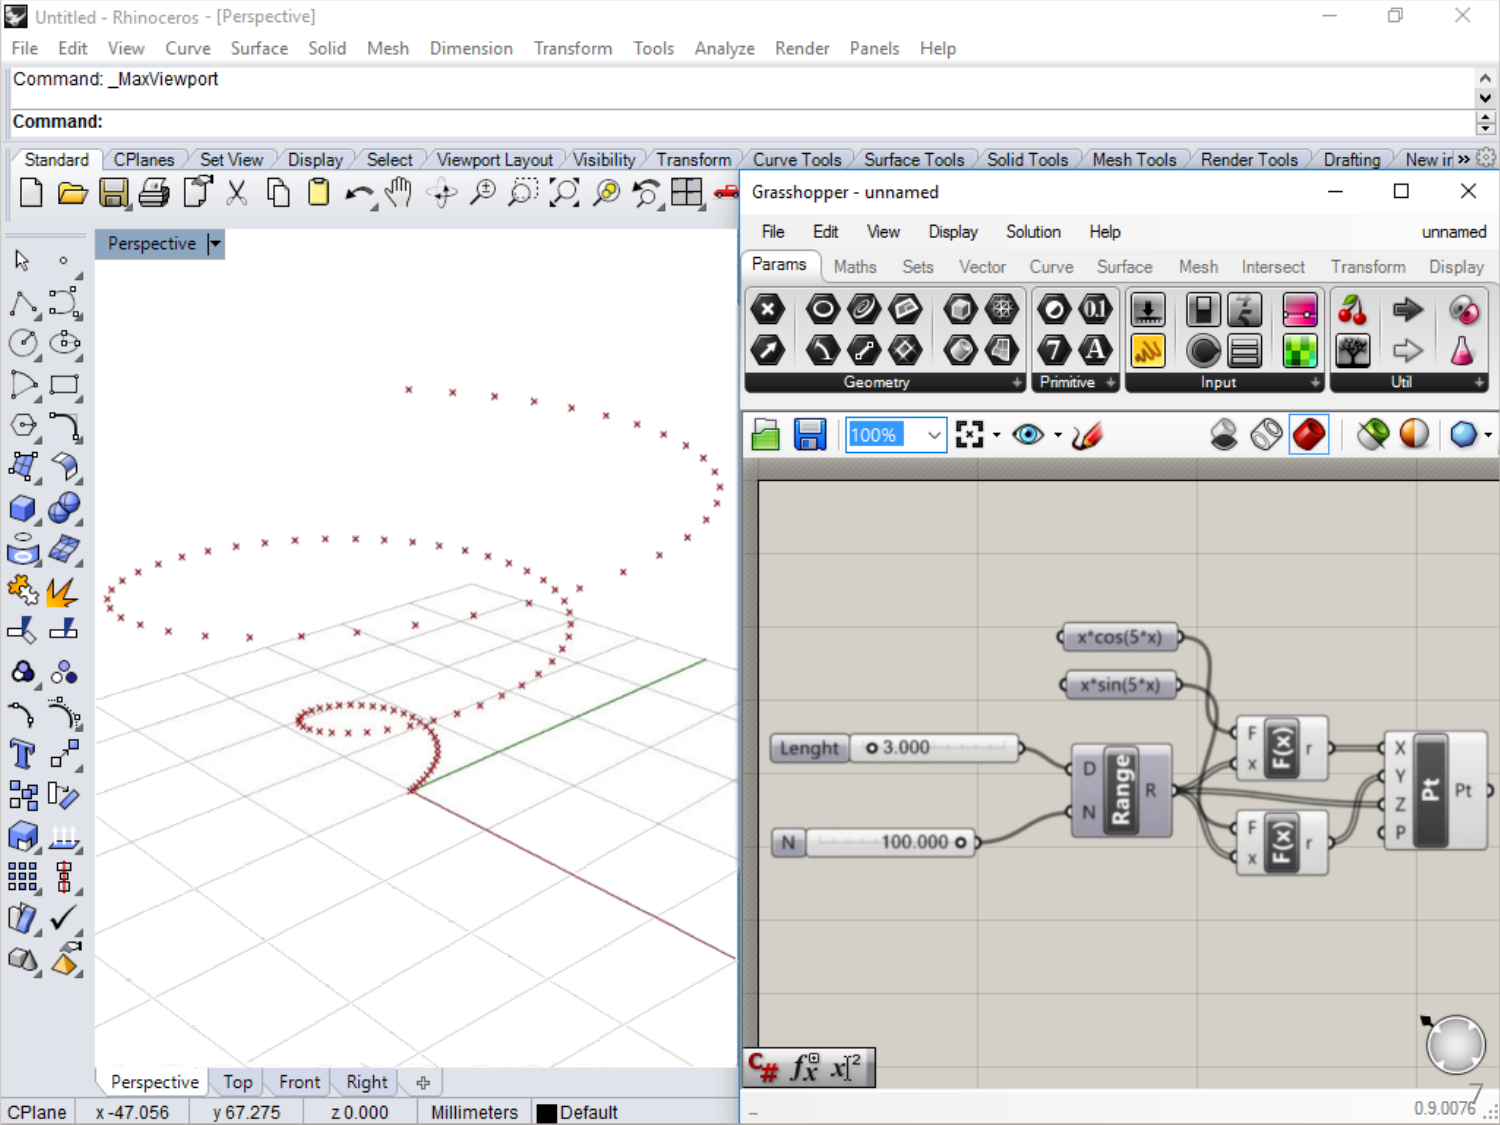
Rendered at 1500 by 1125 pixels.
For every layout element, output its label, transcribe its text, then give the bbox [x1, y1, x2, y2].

picture [0, 0, 1500, 1125]
slide_number 7 [1162, 1065, 1500, 1125]
